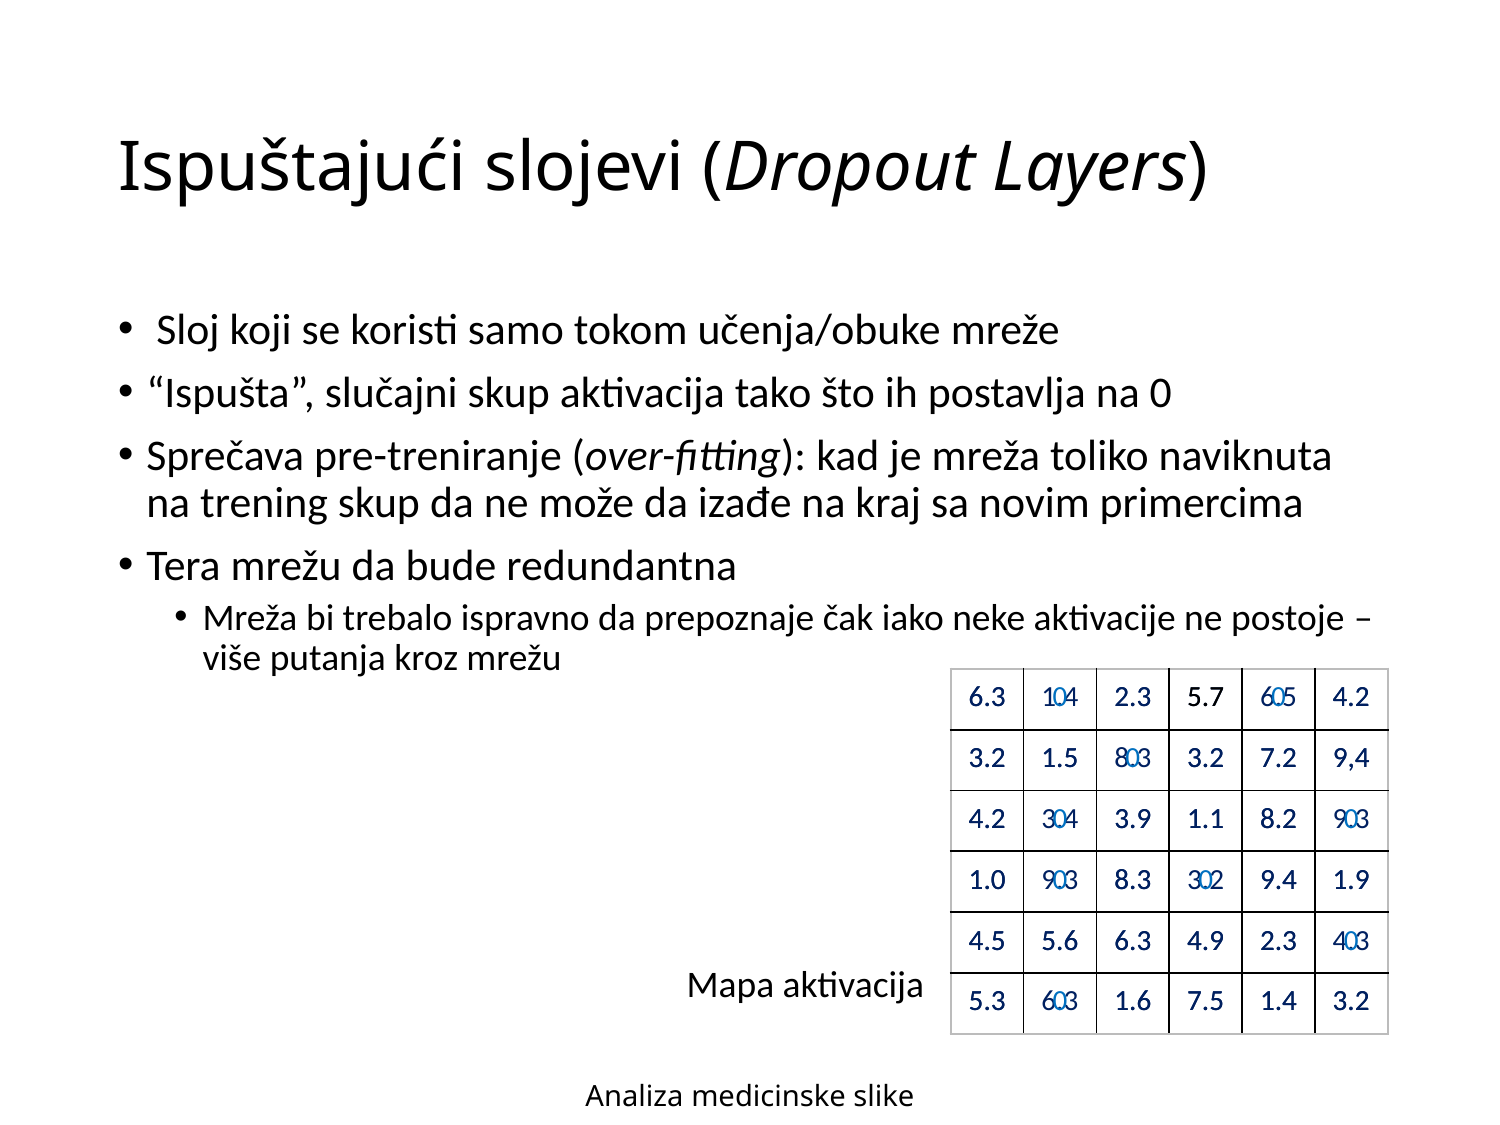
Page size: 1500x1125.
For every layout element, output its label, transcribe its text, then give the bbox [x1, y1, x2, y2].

table_cell 0 [1097, 731, 1168, 790]
table_cell 4.5 [952, 913, 1023, 972]
table_cell 9.4 [1243, 852, 1314, 911]
table_cell 0 [1024, 791, 1096, 850]
table_cell 8.2 [1243, 791, 1314, 850]
table_header 0 [1024, 670, 1096, 729]
title Ispuštajući slojevi (Dropout Layers) [103, 59, 1397, 278]
table_header 0 [1243, 670, 1314, 729]
table_cell 3.2 [1316, 974, 1387, 1033]
table_cell 2.3 [1243, 913, 1314, 972]
table_cell 1.6 [1097, 974, 1168, 1033]
table_cell 7.2 [1243, 731, 1314, 790]
table_cell 0 [1024, 974, 1096, 1033]
table_cell 8.3 [1097, 852, 1168, 911]
table_cell 4.9 [1170, 913, 1241, 972]
table_header 5.7 [1170, 670, 1241, 729]
table_cell 1.5 [1024, 731, 1096, 790]
table_cell 0 [1170, 852, 1241, 911]
table_cell 7.5 [1170, 974, 1241, 1033]
table_cell 5.3 [952, 974, 1023, 1033]
list Sloj koji se koristi samo tokom učenja/obuke mreže “Ispušta”, slučajni skup aktivacija tako što ih postavlja na 0 Sprečava pre-treniranje (over-fitting): kad je mreža toliko naviknuta na trening skup da ne može da izađe na kraj sa novim primercima Tera mrežu da bude redundantna Mreža bi trebalo ispravno da prepoznaje čak iako neke aktivacije ne postoje – više putanja kroz mrežu [103, 299, 1397, 1014]
table_cell 3.9 [1097, 791, 1168, 850]
table_cell 6.3 [1097, 913, 1168, 972]
footer Analiza medicinske slike [496, 1069, 1004, 1125]
table_cell 1.0 [952, 852, 1023, 911]
table_cell 0 [1316, 791, 1387, 850]
text_box Mapa aktivacija [608, 952, 939, 1012]
table_cell 3.2 [952, 731, 1023, 790]
table_cell 1.9 [1316, 852, 1387, 911]
table_cell 9,4 [1316, 731, 1387, 790]
table_cell 5.6 [1024, 913, 1096, 972]
table_cell 0 [1024, 852, 1096, 911]
table_header 2.3 [1097, 670, 1168, 729]
table_cell 1.1 [1170, 791, 1241, 850]
table_cell 1.4 [1243, 974, 1314, 1033]
table_cell 0 [1316, 913, 1387, 972]
table_header 4.2 [1316, 670, 1387, 729]
table_header 6.3 [952, 670, 1023, 729]
table_cell 3.2 [1170, 731, 1241, 790]
table_cell 4.2 [952, 791, 1023, 850]
